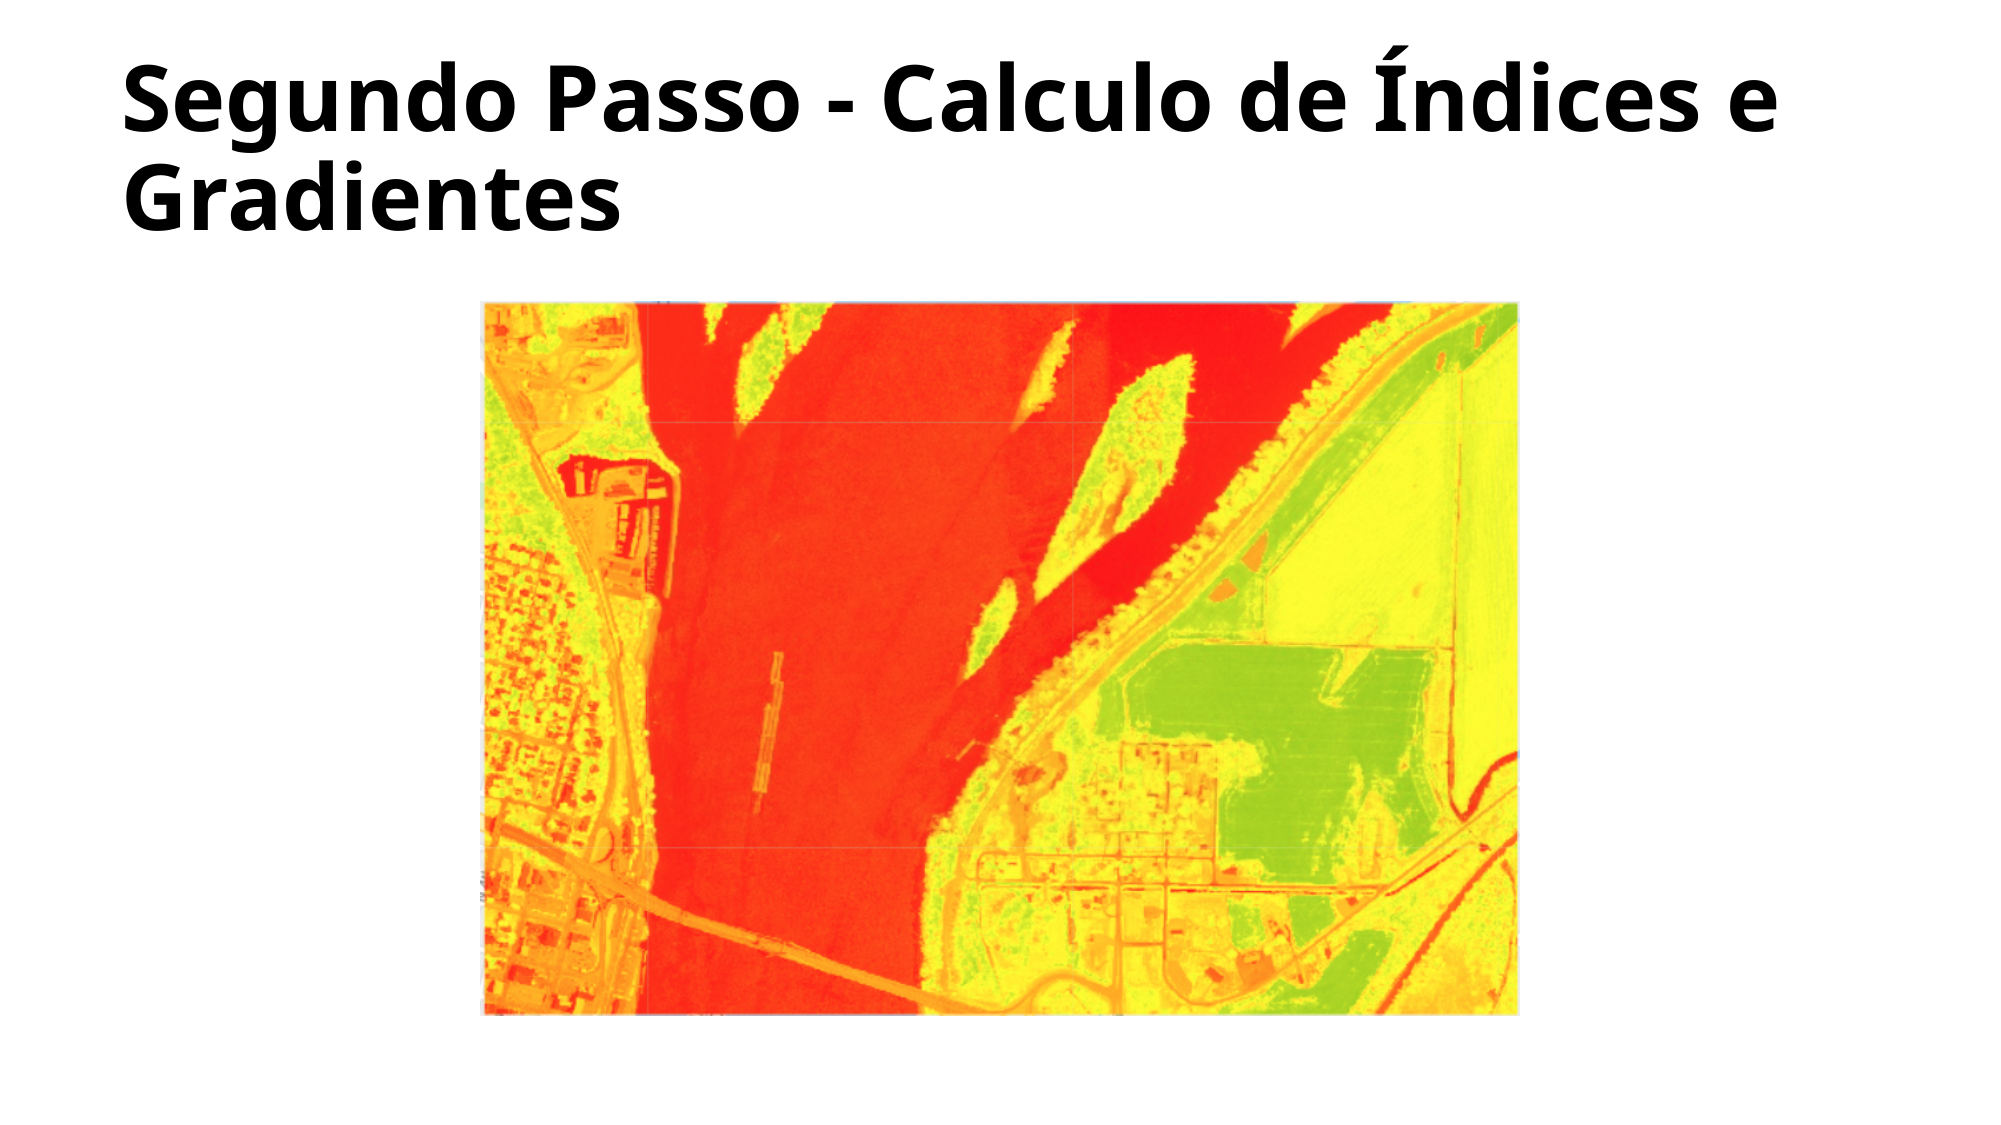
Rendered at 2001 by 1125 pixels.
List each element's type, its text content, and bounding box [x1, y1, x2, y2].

title Segundo Passo - Calculo de Índices e Gradientes [106, 42, 1832, 260]
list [480, 301, 1520, 1016]
